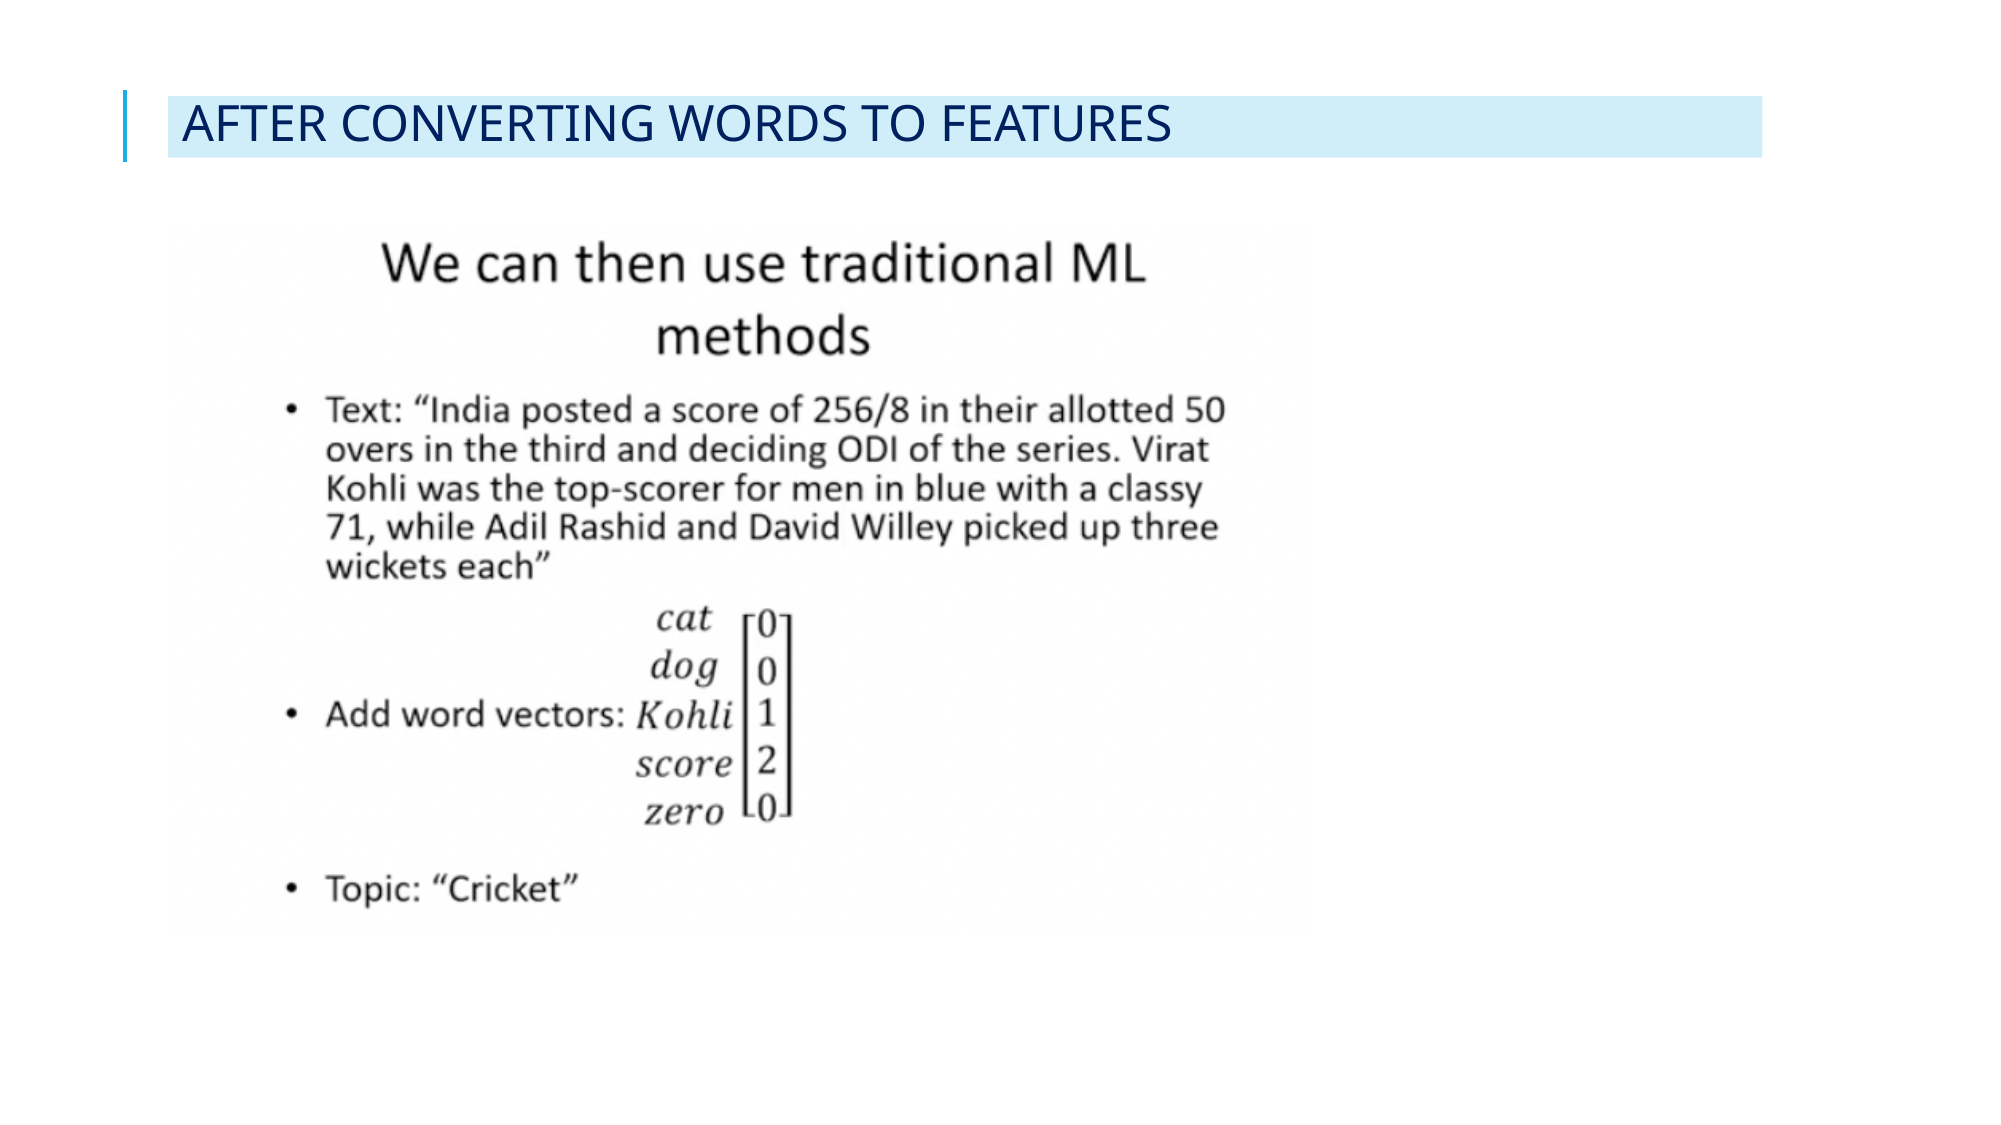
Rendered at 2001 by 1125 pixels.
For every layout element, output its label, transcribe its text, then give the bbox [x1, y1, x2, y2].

title AFTER CONVERTING WORDS TO FEATURES [168, 96, 1763, 158]
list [167, 222, 1312, 937]
